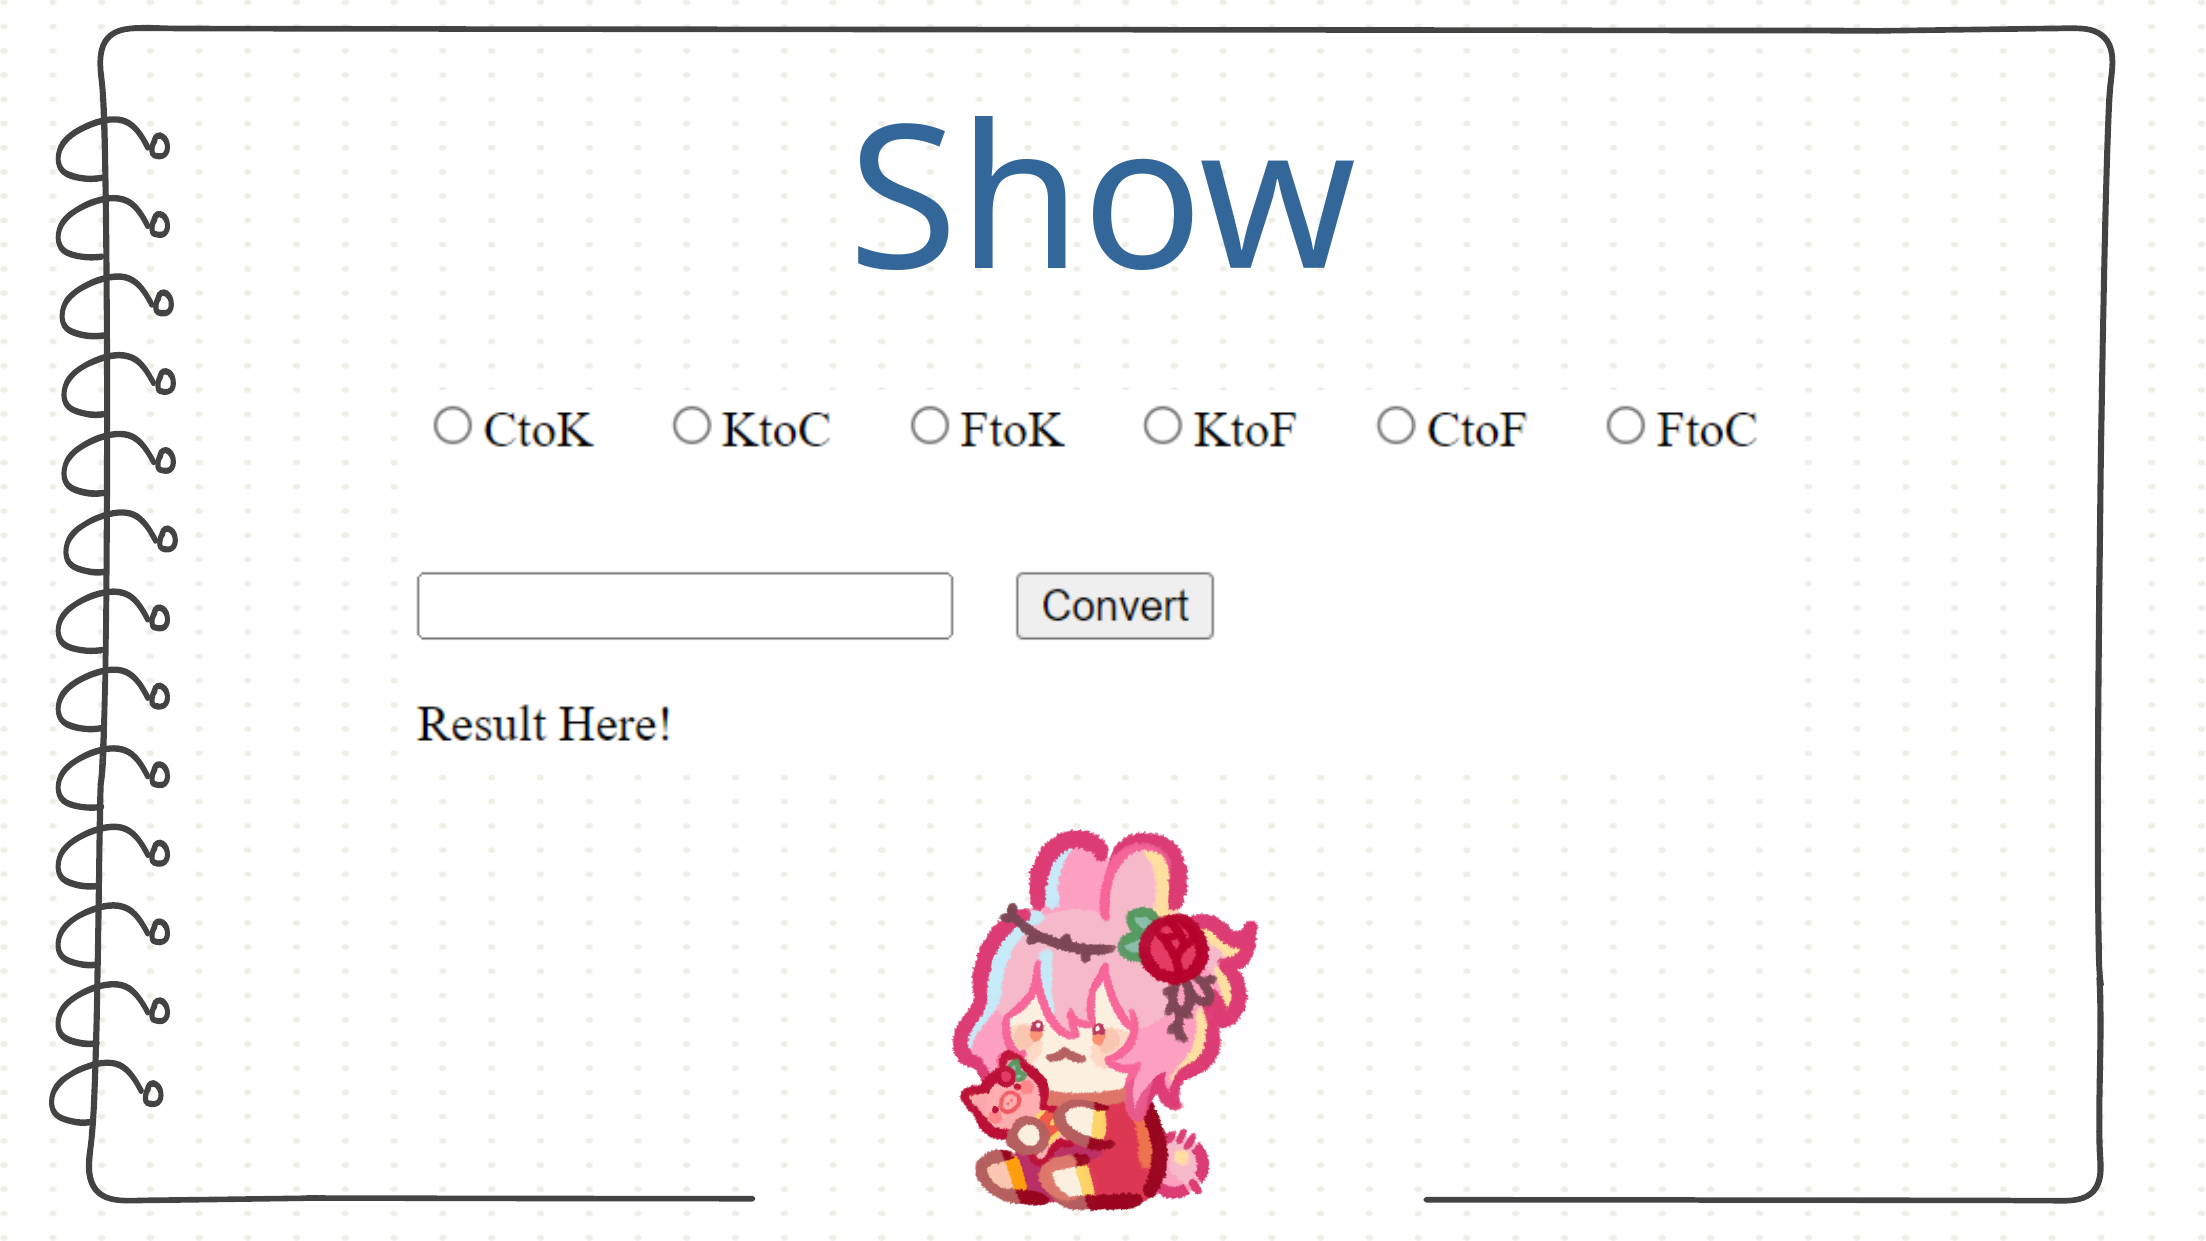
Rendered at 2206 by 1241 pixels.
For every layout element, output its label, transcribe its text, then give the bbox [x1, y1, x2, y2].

picture [0, 0, 2206, 1241]
title Show [650, 129, 1555, 249]
